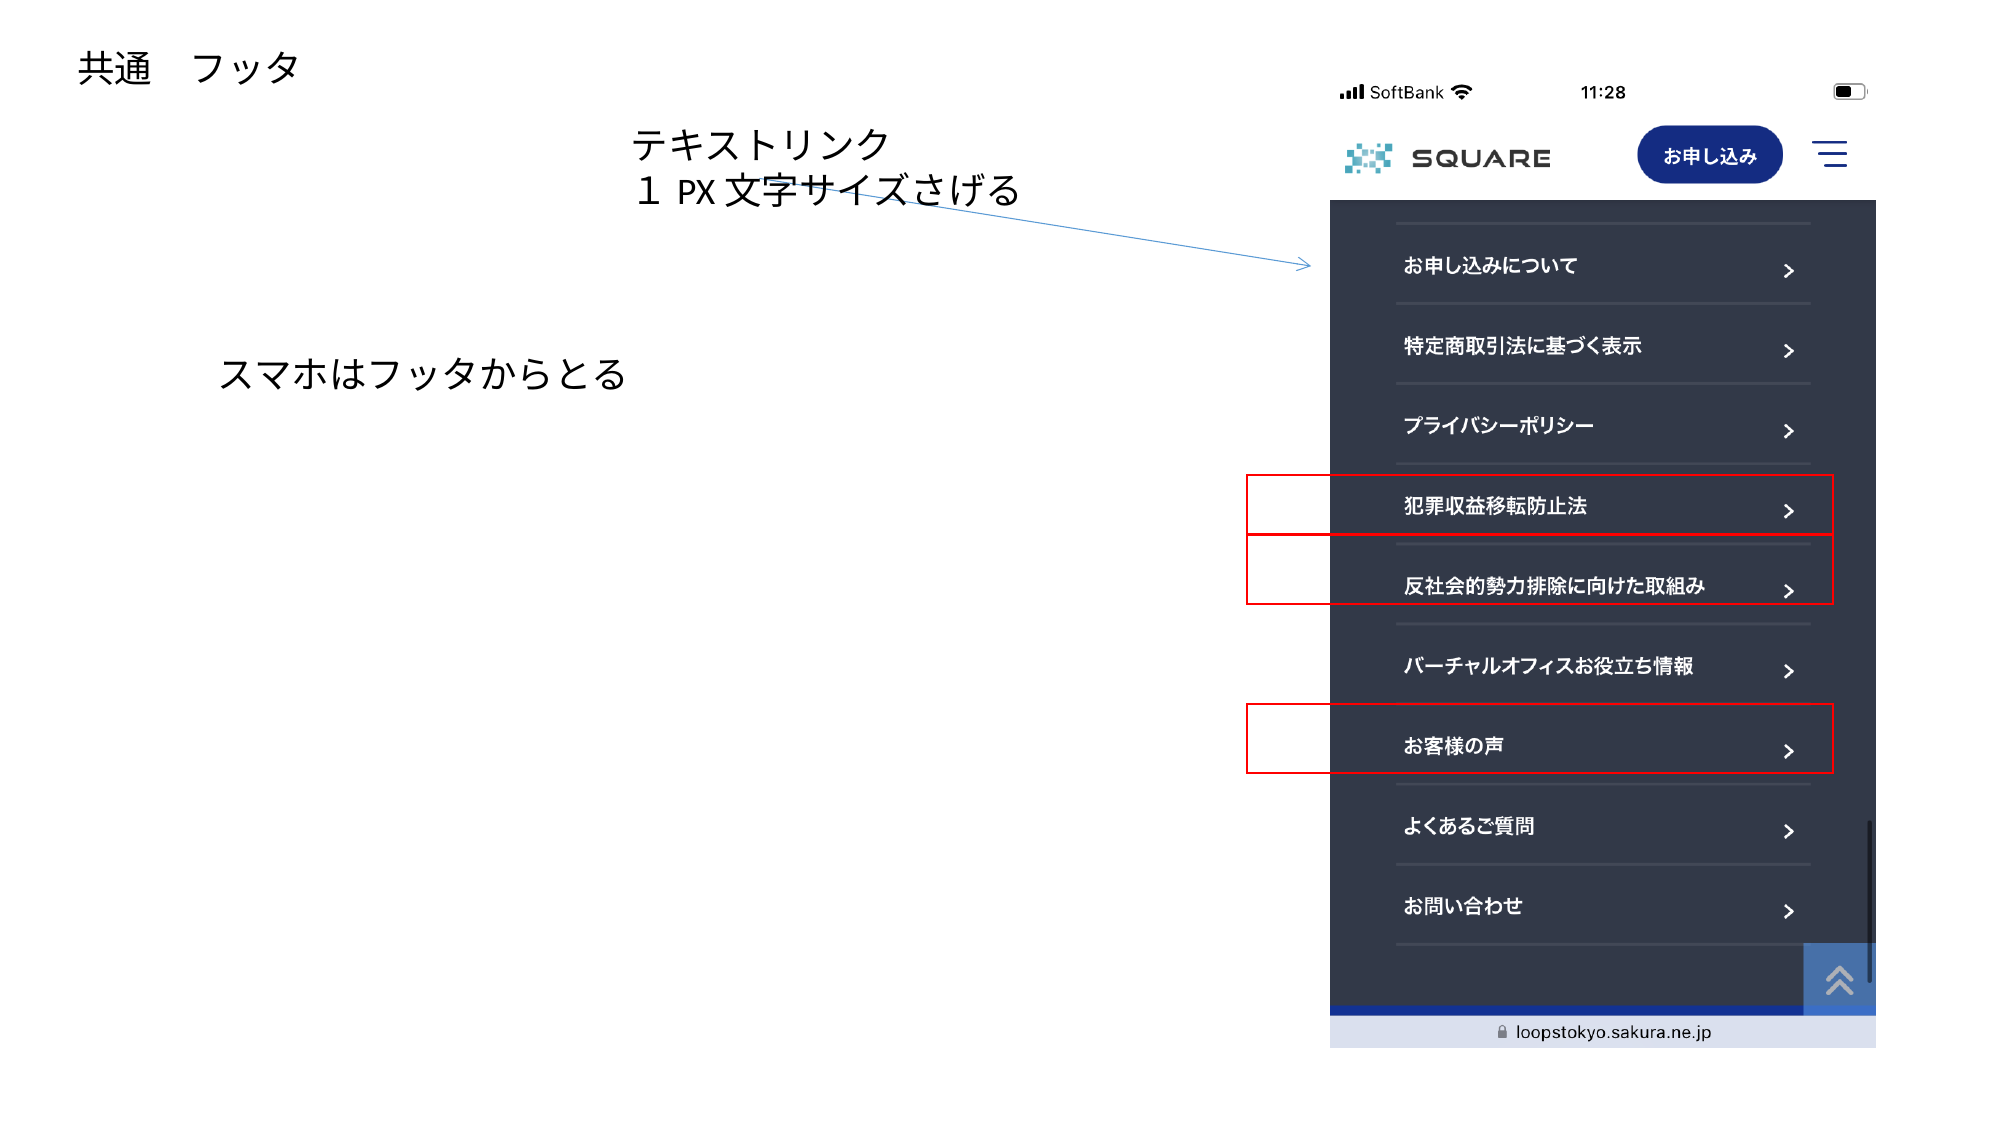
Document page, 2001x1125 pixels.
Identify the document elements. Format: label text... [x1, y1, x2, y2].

text_box [1246, 703, 1330, 774]
text_box スマホはフッタからとる [203, 343, 644, 404]
text_box [1246, 474, 1330, 534]
text_box テキストリンク １PX文字サイズさげる [615, 114, 1038, 219]
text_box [759, 178, 1312, 267]
picture [1330, 77, 1876, 1048]
text_box [1246, 534, 1330, 605]
text_box 共通 フッタ [62, 38, 662, 98]
